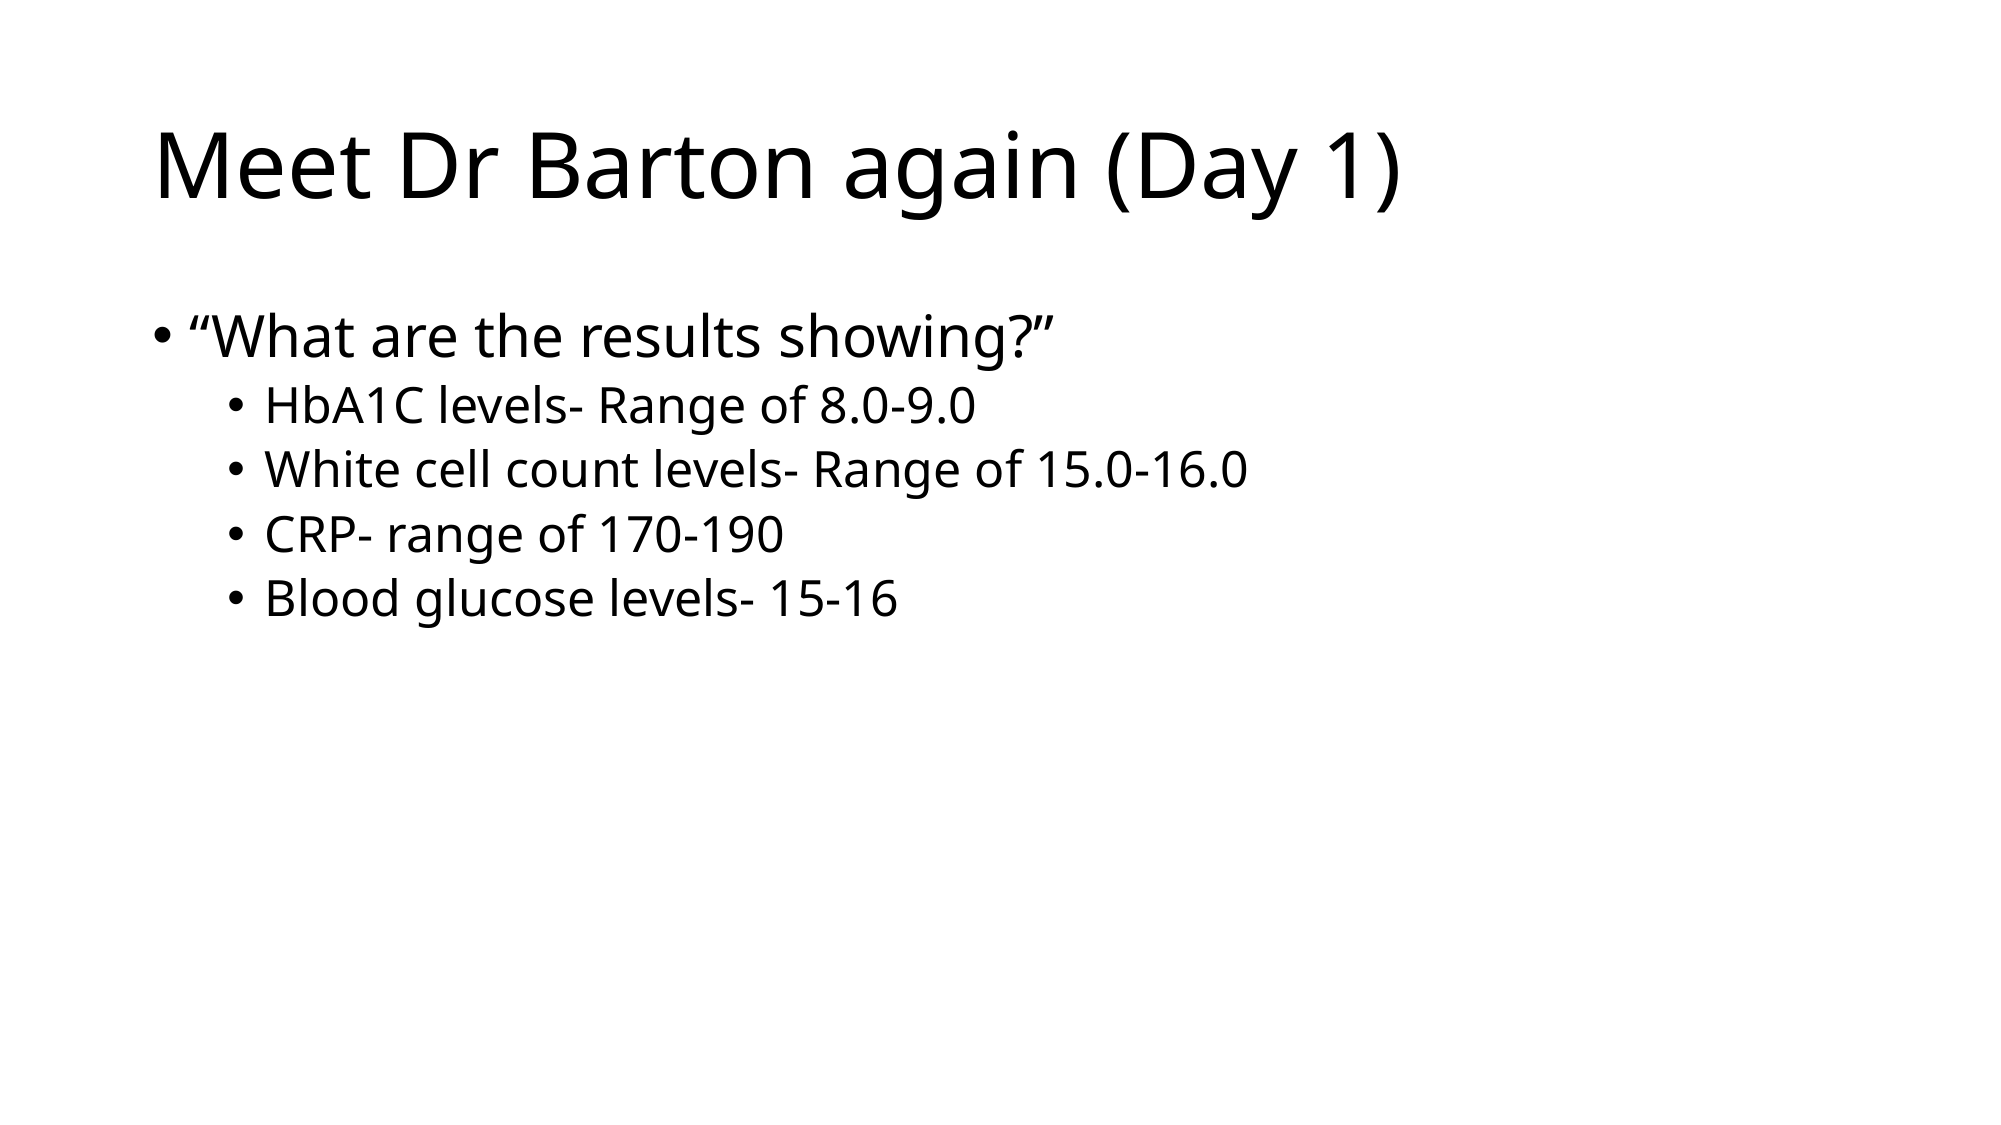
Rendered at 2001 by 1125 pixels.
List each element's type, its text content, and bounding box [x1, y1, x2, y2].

list “What are the results showing?” HbA1C levels- Range of 8.0-9.0 White cell count levels- Range of 15.0-16.0 CRP- range of 170-190 Blood glucose levels- 15-16 [137, 299, 1863, 1014]
title Meet Dr Barton again (Day 1) [137, 59, 1863, 278]
